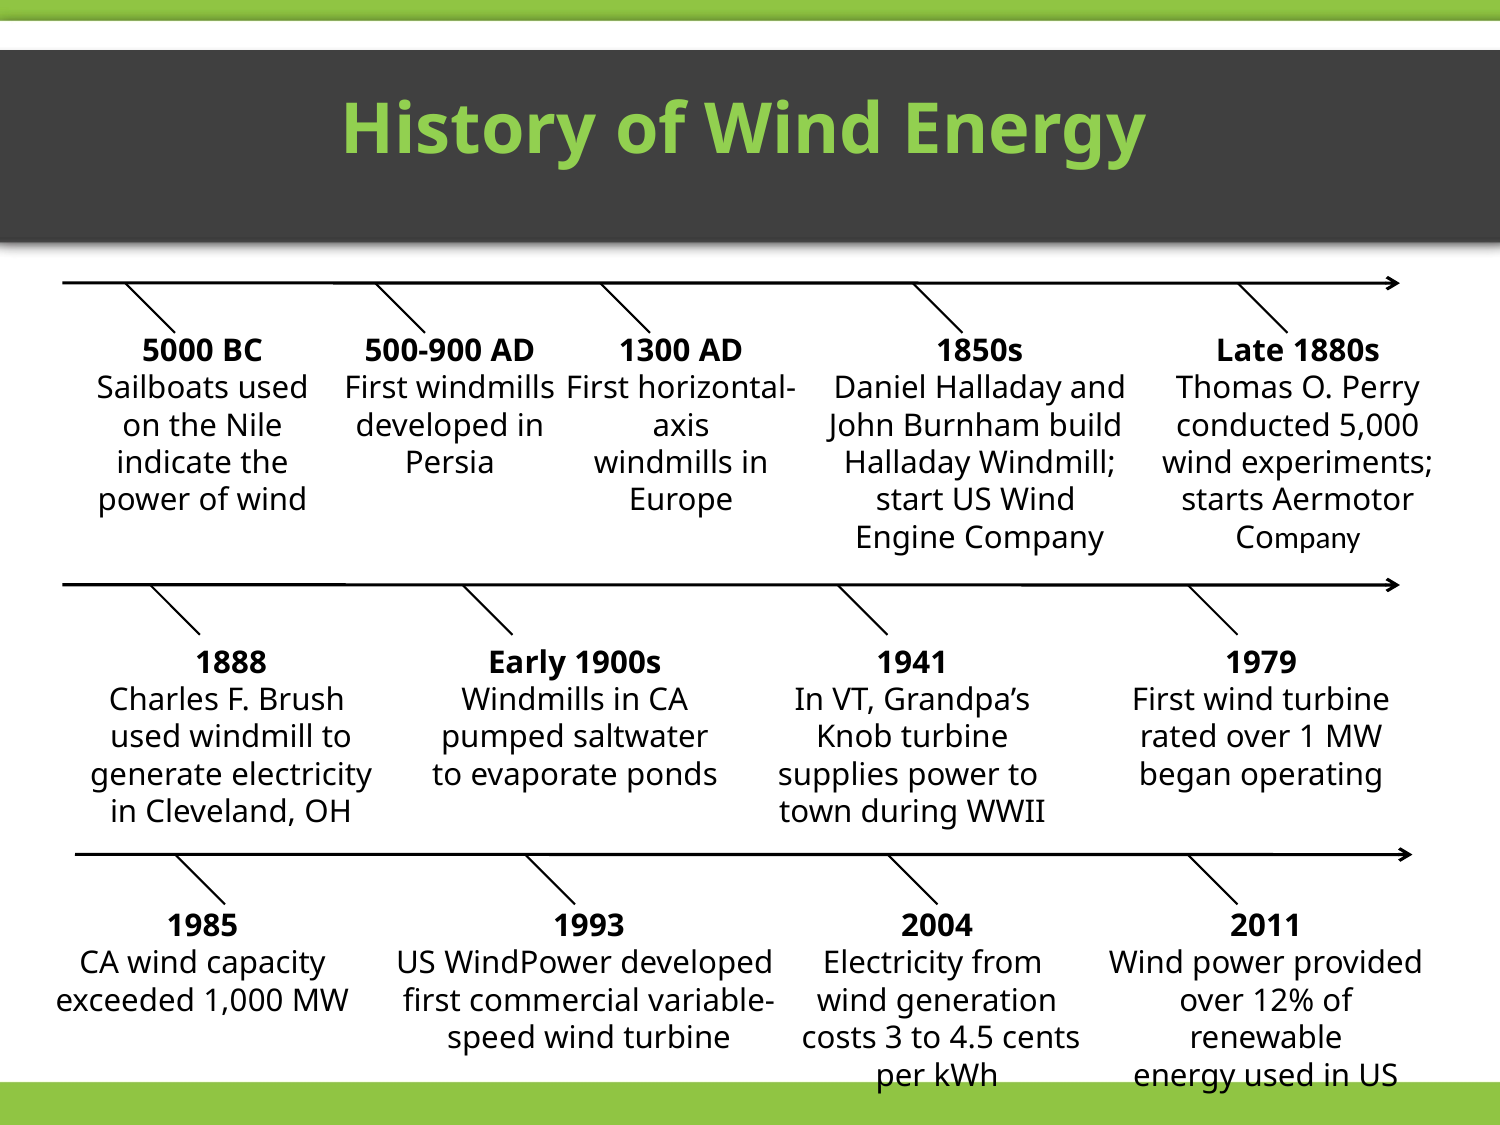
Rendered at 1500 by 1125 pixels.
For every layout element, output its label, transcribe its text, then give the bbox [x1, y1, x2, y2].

picture [0, 238, 1500, 1125]
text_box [49, 854, 1448, 1103]
picture [0, 0, 1500, 50]
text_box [62, 584, 1401, 840]
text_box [62, 282, 1474, 566]
title History of Wind Energy [68, 75, 1419, 175]
